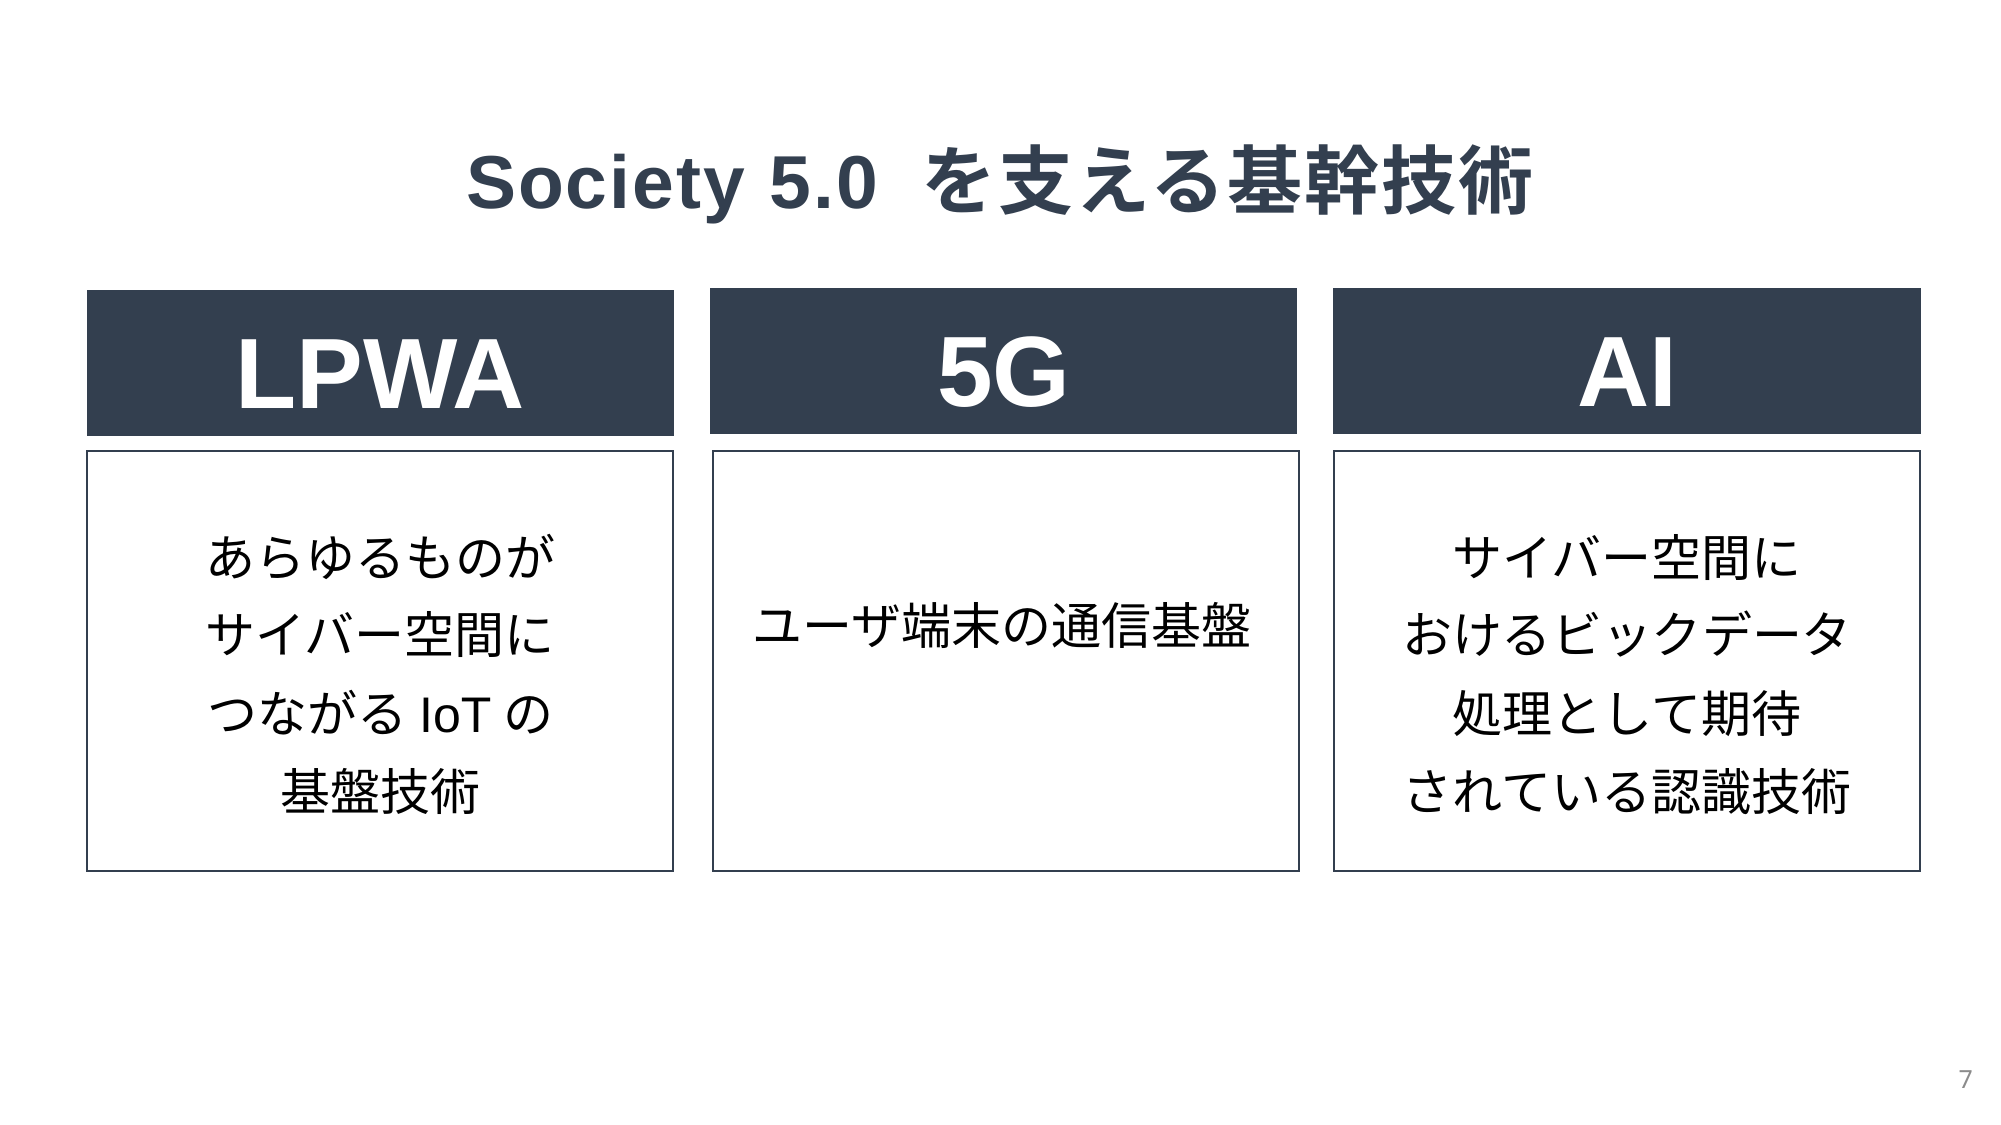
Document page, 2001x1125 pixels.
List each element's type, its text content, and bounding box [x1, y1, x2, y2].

text_box サイバー空間に おけるビックデータ 処理として期待 されている認識技術 [1354, 500, 1900, 828]
text_box LPWA [87, 290, 674, 436]
text_box Society 5.0 を支える基幹技術 [0, 104, 2000, 242]
text_box [86, 450, 674, 872]
text_box AI [1333, 288, 1921, 434]
text_box [712, 450, 1300, 872]
text_box あらゆるものが サイバー空間に つながるIoTの 基盤技術 [132, 500, 628, 828]
text_box [1333, 450, 1921, 872]
text_box ユーザ端末の通信基盤 [729, 569, 1276, 662]
slide_number 7 [1538, 1050, 1988, 1111]
text_box 5G [710, 288, 1297, 434]
